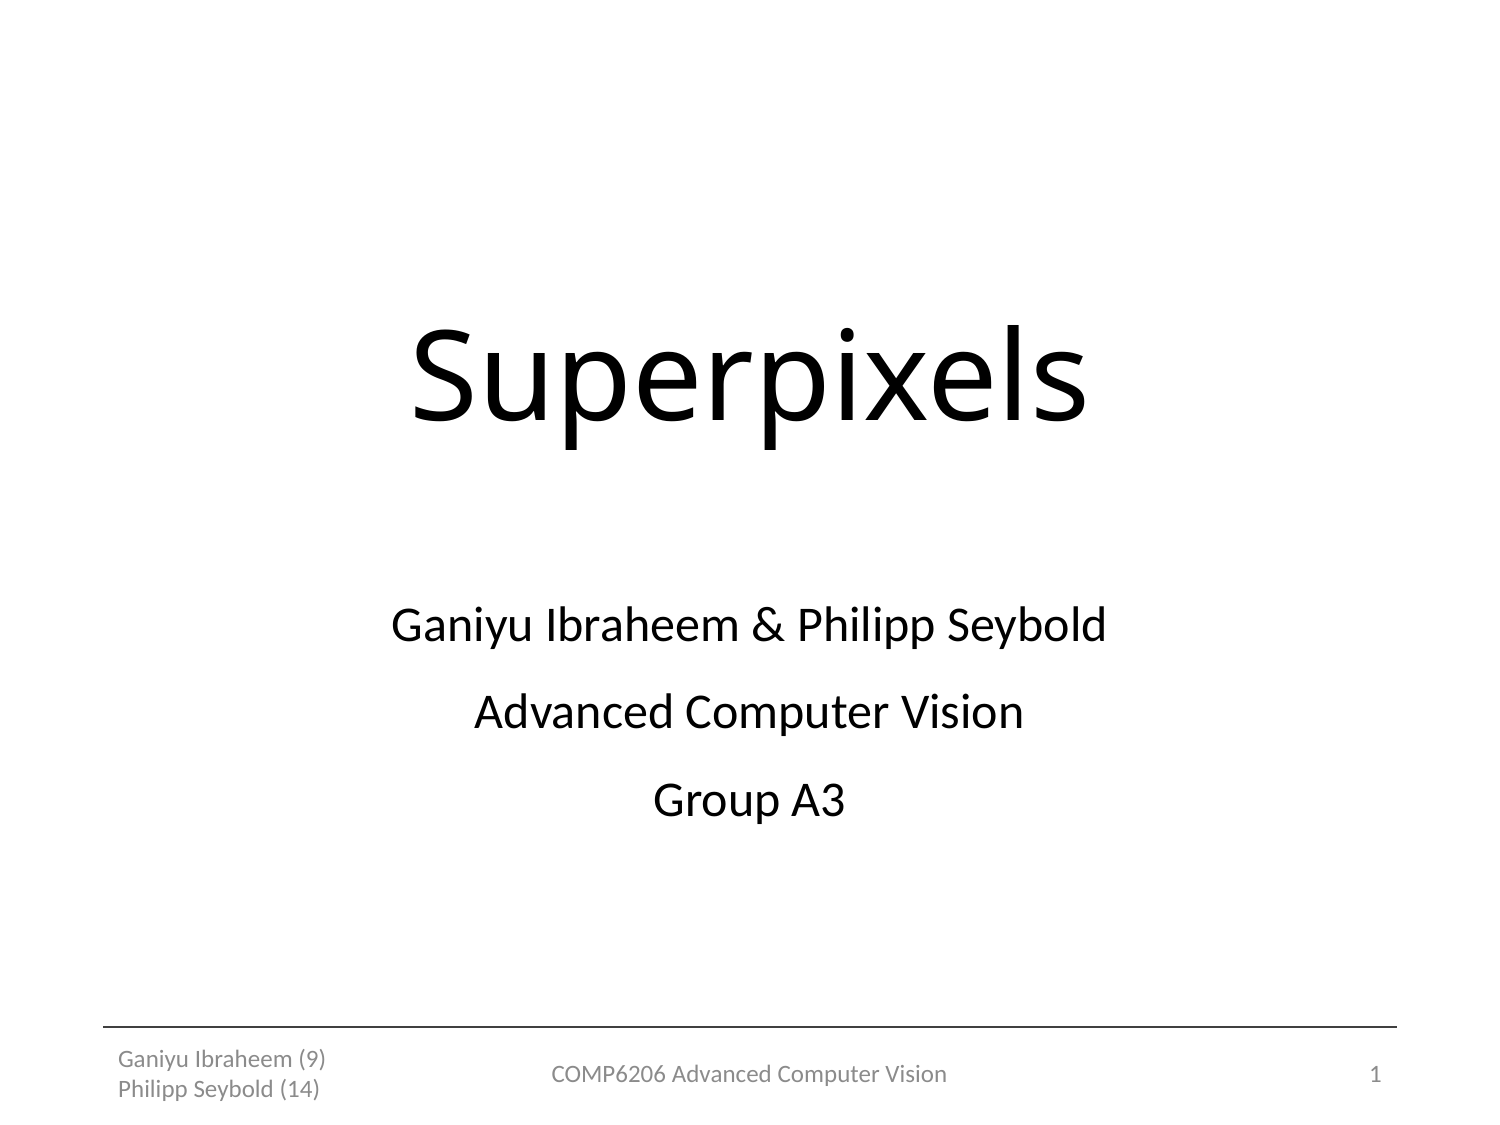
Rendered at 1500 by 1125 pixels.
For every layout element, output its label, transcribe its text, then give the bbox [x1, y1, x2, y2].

slide_number 1 [1059, 1042, 1397, 1103]
footer COMP6206 Advanced Computer Vision [496, 1042, 1004, 1103]
slide_number Ganiyu Ibraheem (9) Philipp Seybold (14) [103, 1042, 352, 1103]
subtitle Ganiyu Ibraheem & Philipp Seybold Advanced Computer Vision Group A3 [187, 590, 1313, 863]
title Superpixels [112, 184, 1388, 576]
